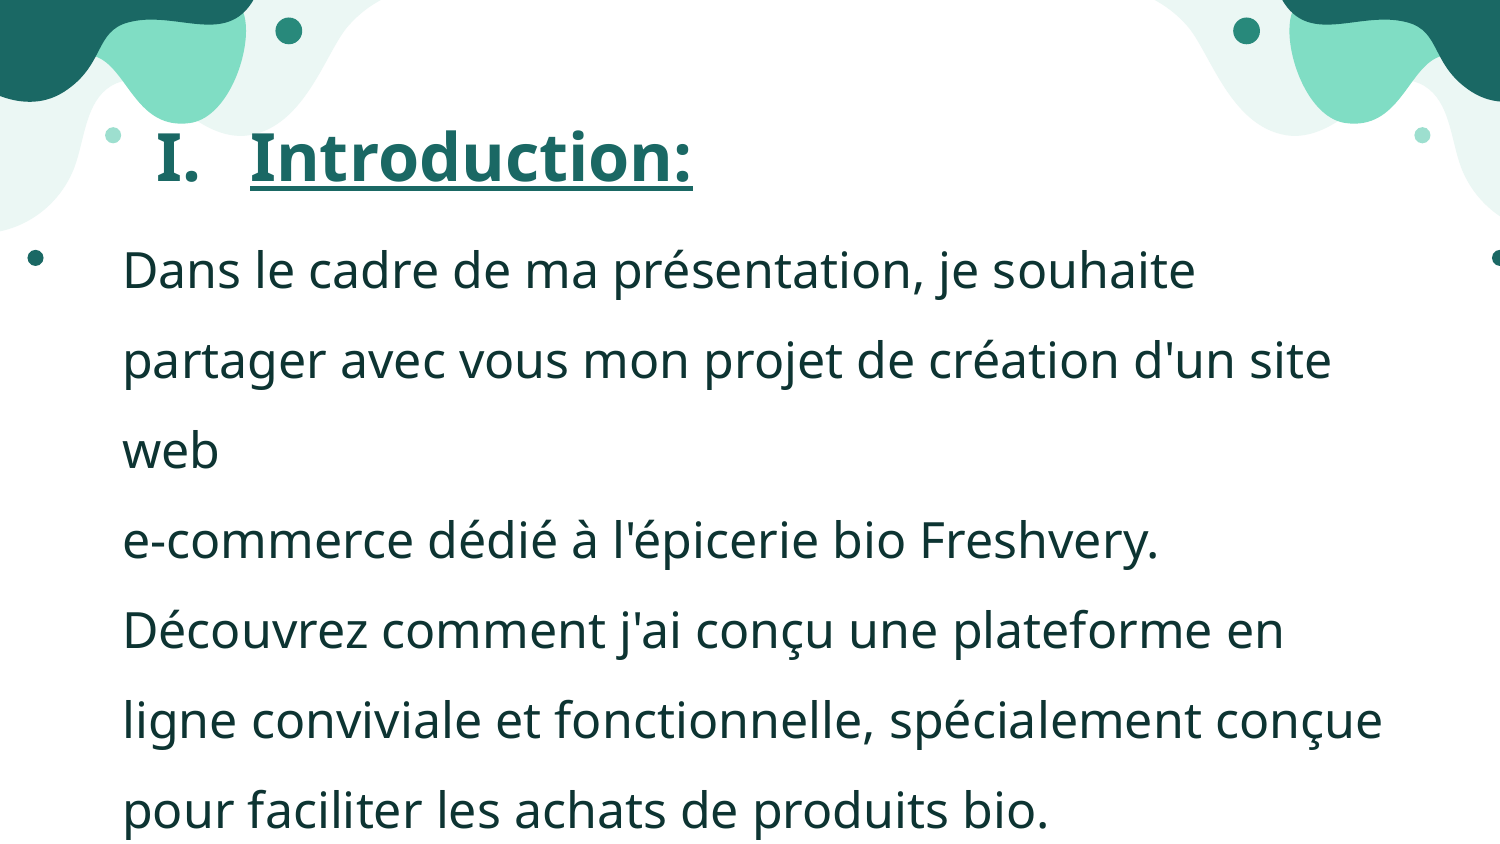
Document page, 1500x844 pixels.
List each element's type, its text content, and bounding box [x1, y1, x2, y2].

text_box Introduction: [141, 99, 1465, 194]
text_box Dans le cadre de ma présentation, je souhaite partager avec vous mon projet de création d'un site web e-commerce dédié à l'épicerie bio Freshvery. Découvrez comment j'ai conçu une plateforme en ligne conviviale et fonctionnelle, spécialement conçue pour faciliter les achats de produits bio. [88, 193, 1412, 829]
